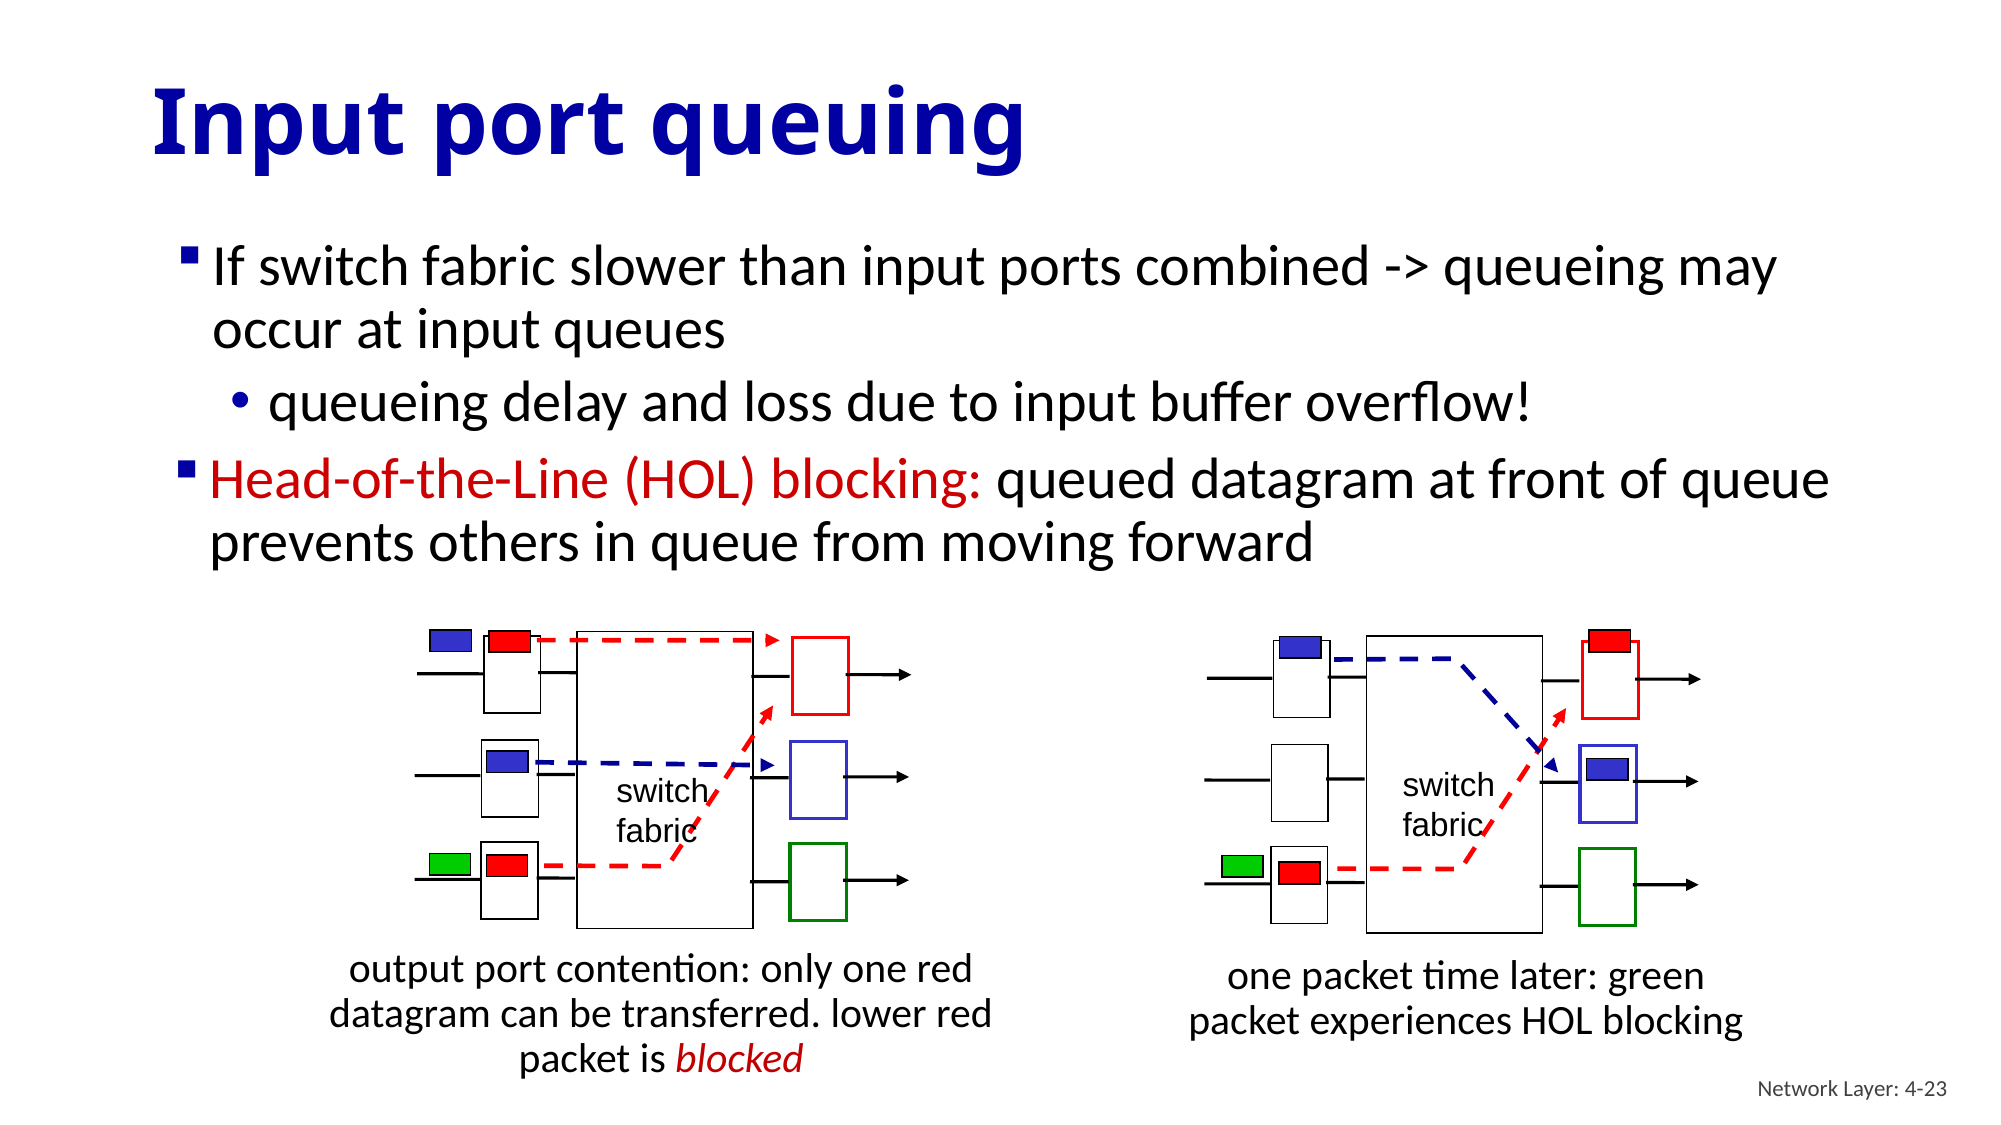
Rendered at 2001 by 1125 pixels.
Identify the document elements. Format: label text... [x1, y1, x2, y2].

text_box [1171, 630, 1761, 1052]
slide_number Network Layer: 4-23 [1512, 1056, 1963, 1117]
text_box Head-of-the-Line (HOL) blocking: queued datagram at front of queue prevents others in queue from moving forward [136, 441, 1862, 603]
text_box output port contention: only one red datagram can be transferred. lower red packet is blocked [295, 939, 1027, 1090]
title Input port queuing [137, 51, 1863, 198]
list If switch fabric slower than input ports combined -> queueing may occur at input queues queueing delay and loss due to input buffer overflow! [139, 227, 1865, 450]
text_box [414, 630, 912, 929]
